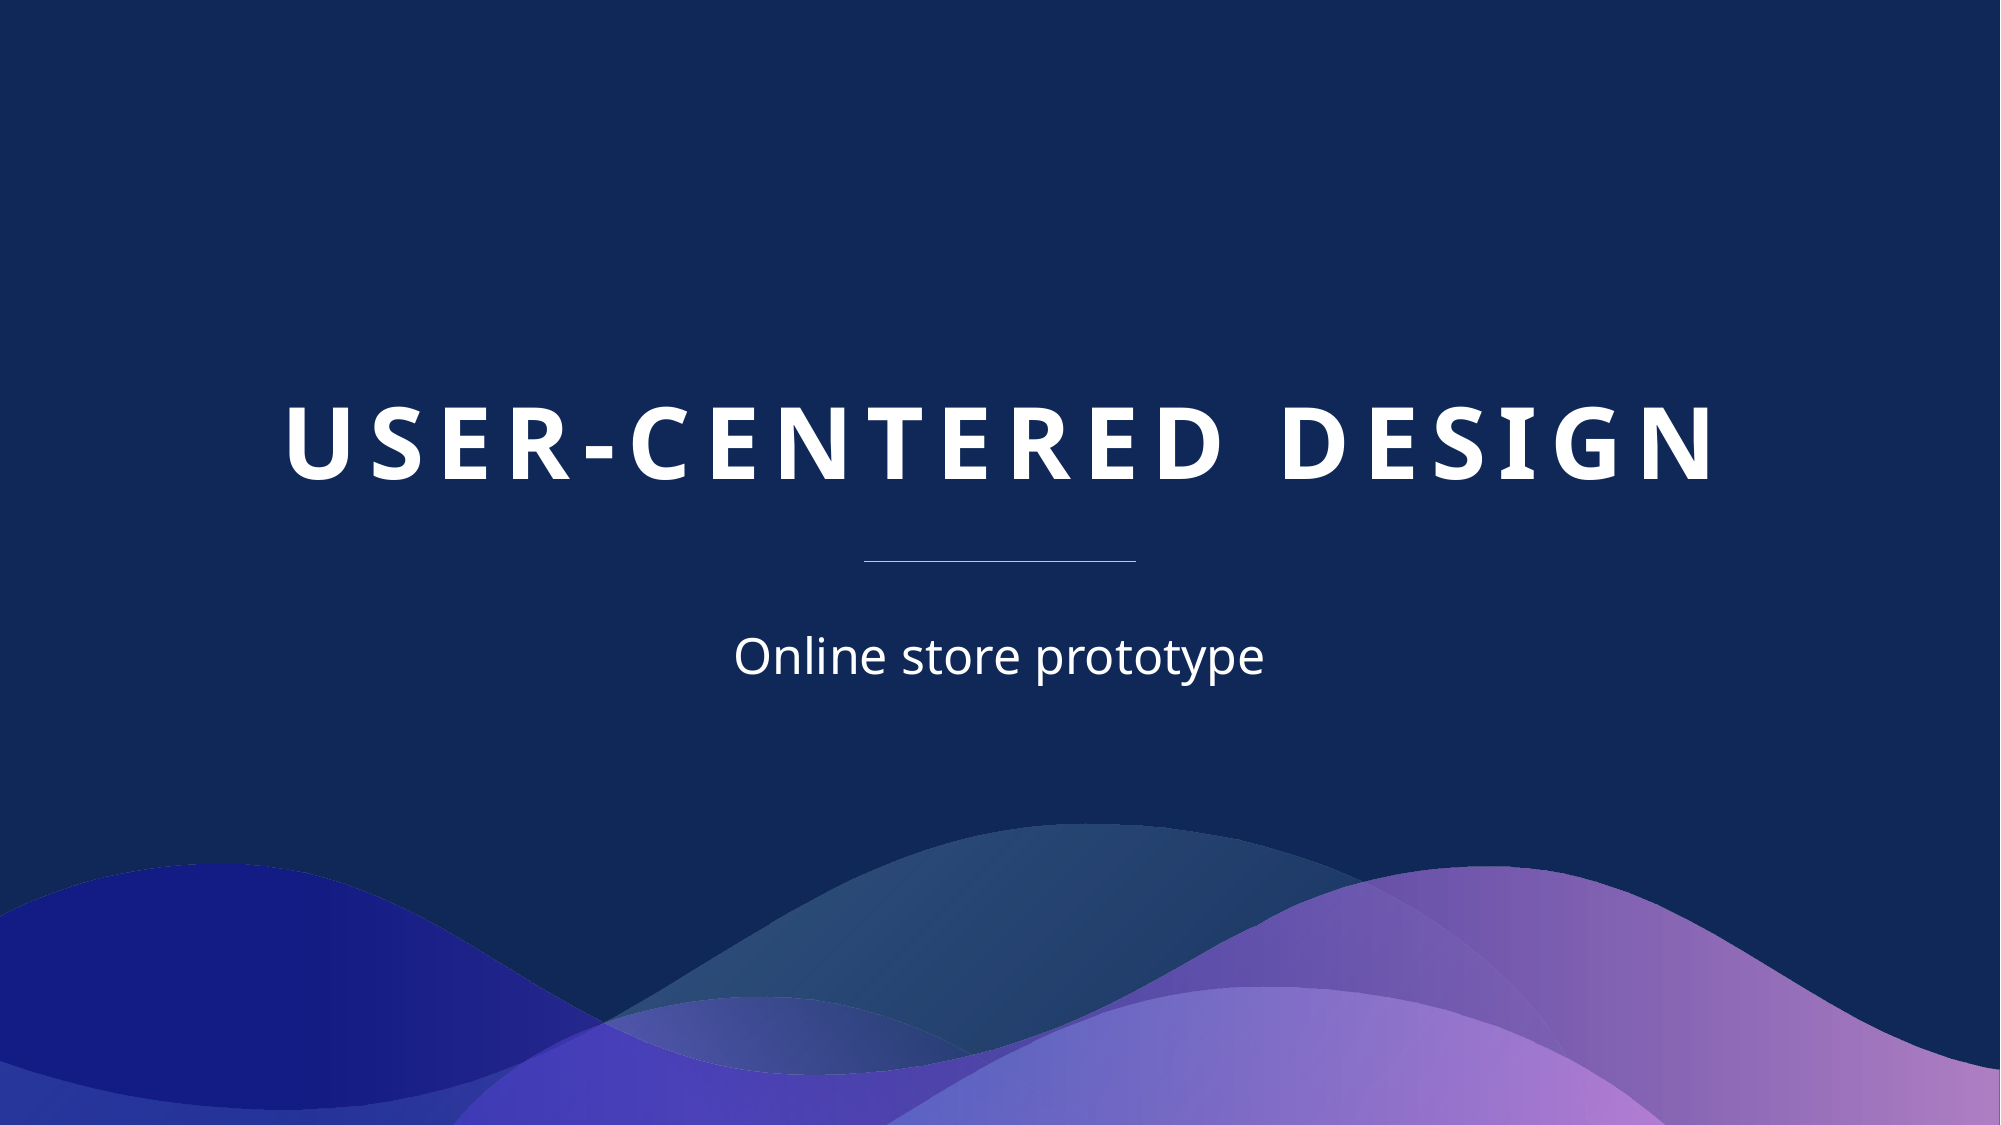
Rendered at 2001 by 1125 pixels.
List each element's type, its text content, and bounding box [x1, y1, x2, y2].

subtitle Online store prototype [420, 623, 1580, 749]
title User-centered design [249, 333, 1750, 509]
